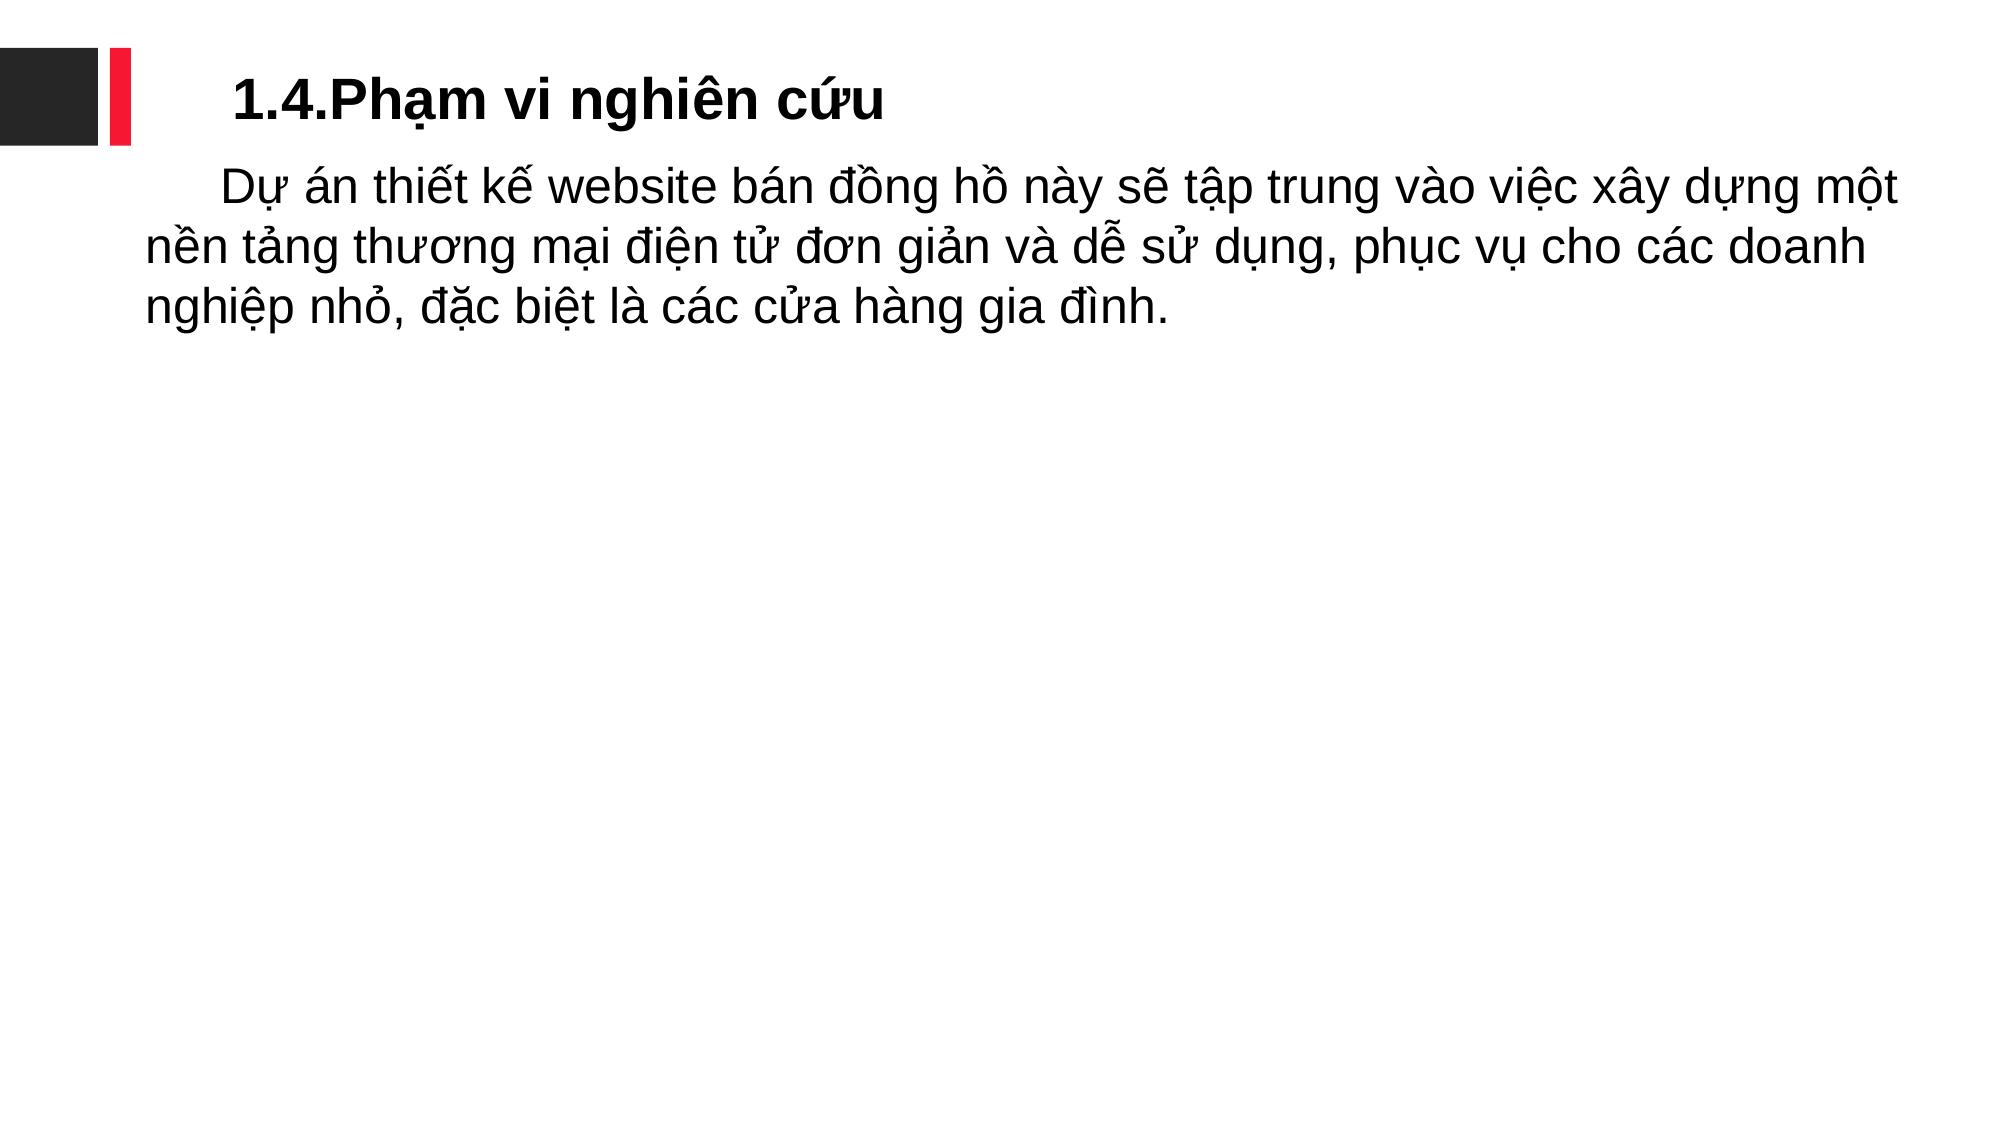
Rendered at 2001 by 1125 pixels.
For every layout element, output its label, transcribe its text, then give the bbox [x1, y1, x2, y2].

text_box Dự án thiết kế website bán đồng hồ này sẽ tập trung vào việc xây dựng một nền tảng thương mại điện tử đơn giản và dễ sử dụng, phục vụ cho các doanh nghiệp nhỏ, đặc biệt là các cửa hàng gia đình. [130, 145, 1957, 1011]
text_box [0, 47, 1950, 146]
